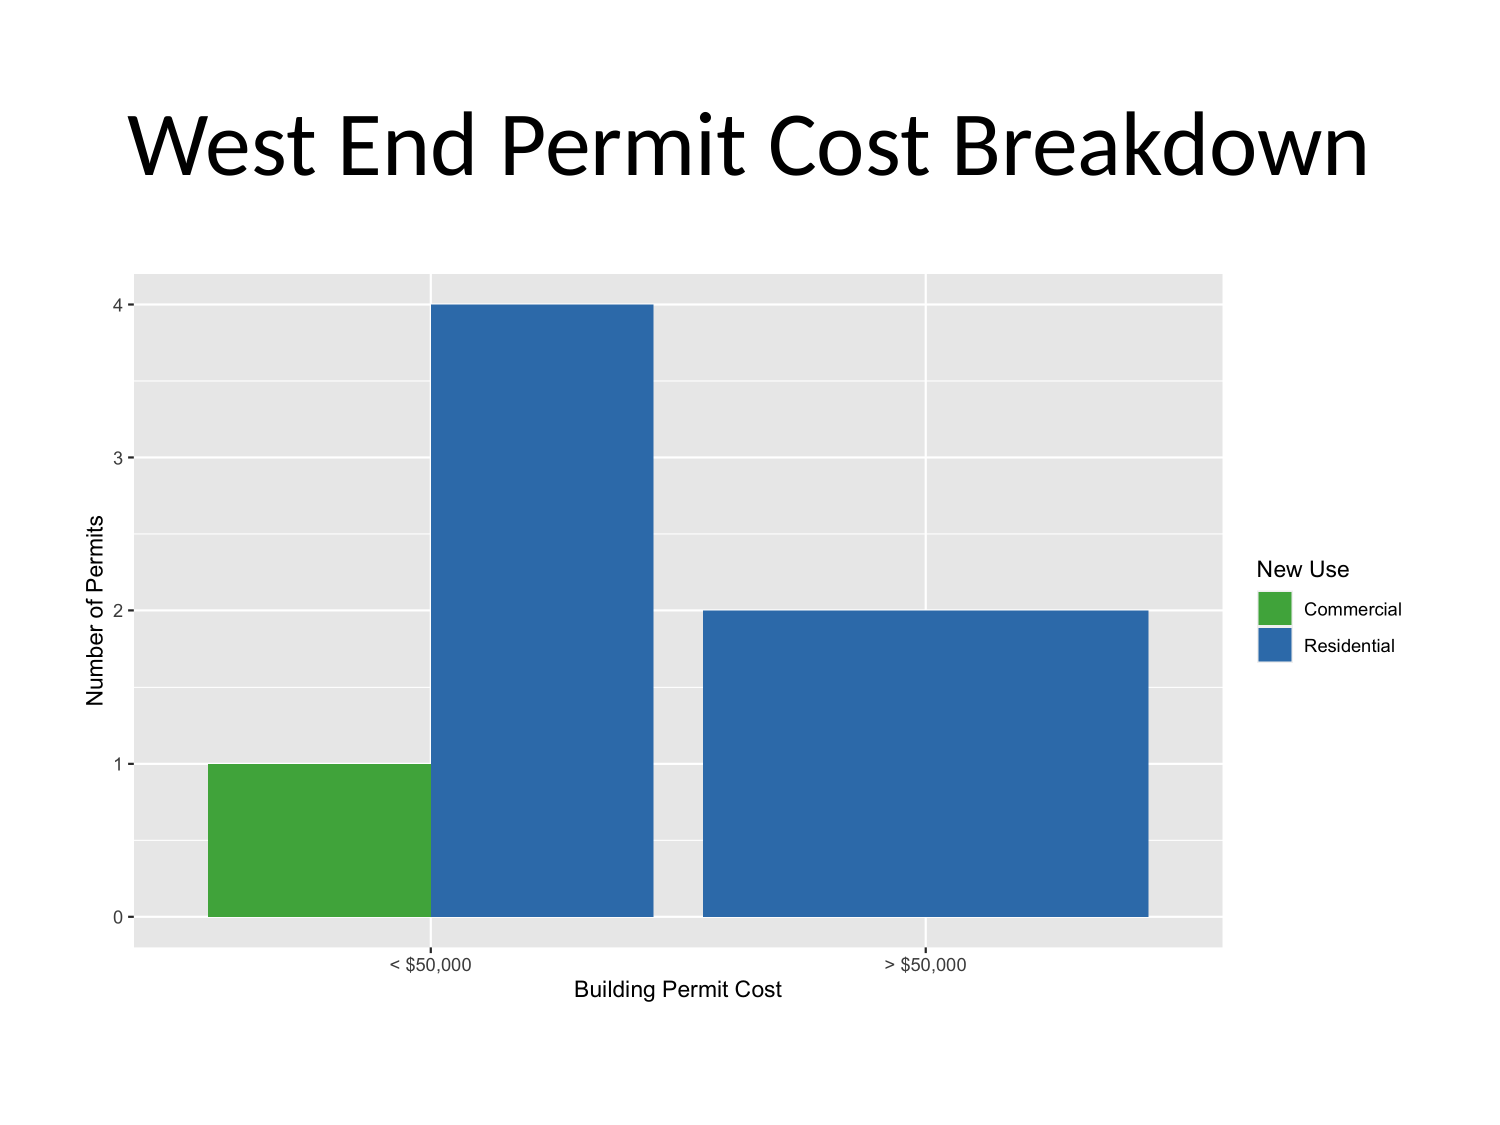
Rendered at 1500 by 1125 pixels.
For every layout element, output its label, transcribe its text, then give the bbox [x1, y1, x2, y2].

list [74, 262, 1426, 1013]
title West End Permit Cost Breakdown [75, 45, 1425, 233]
